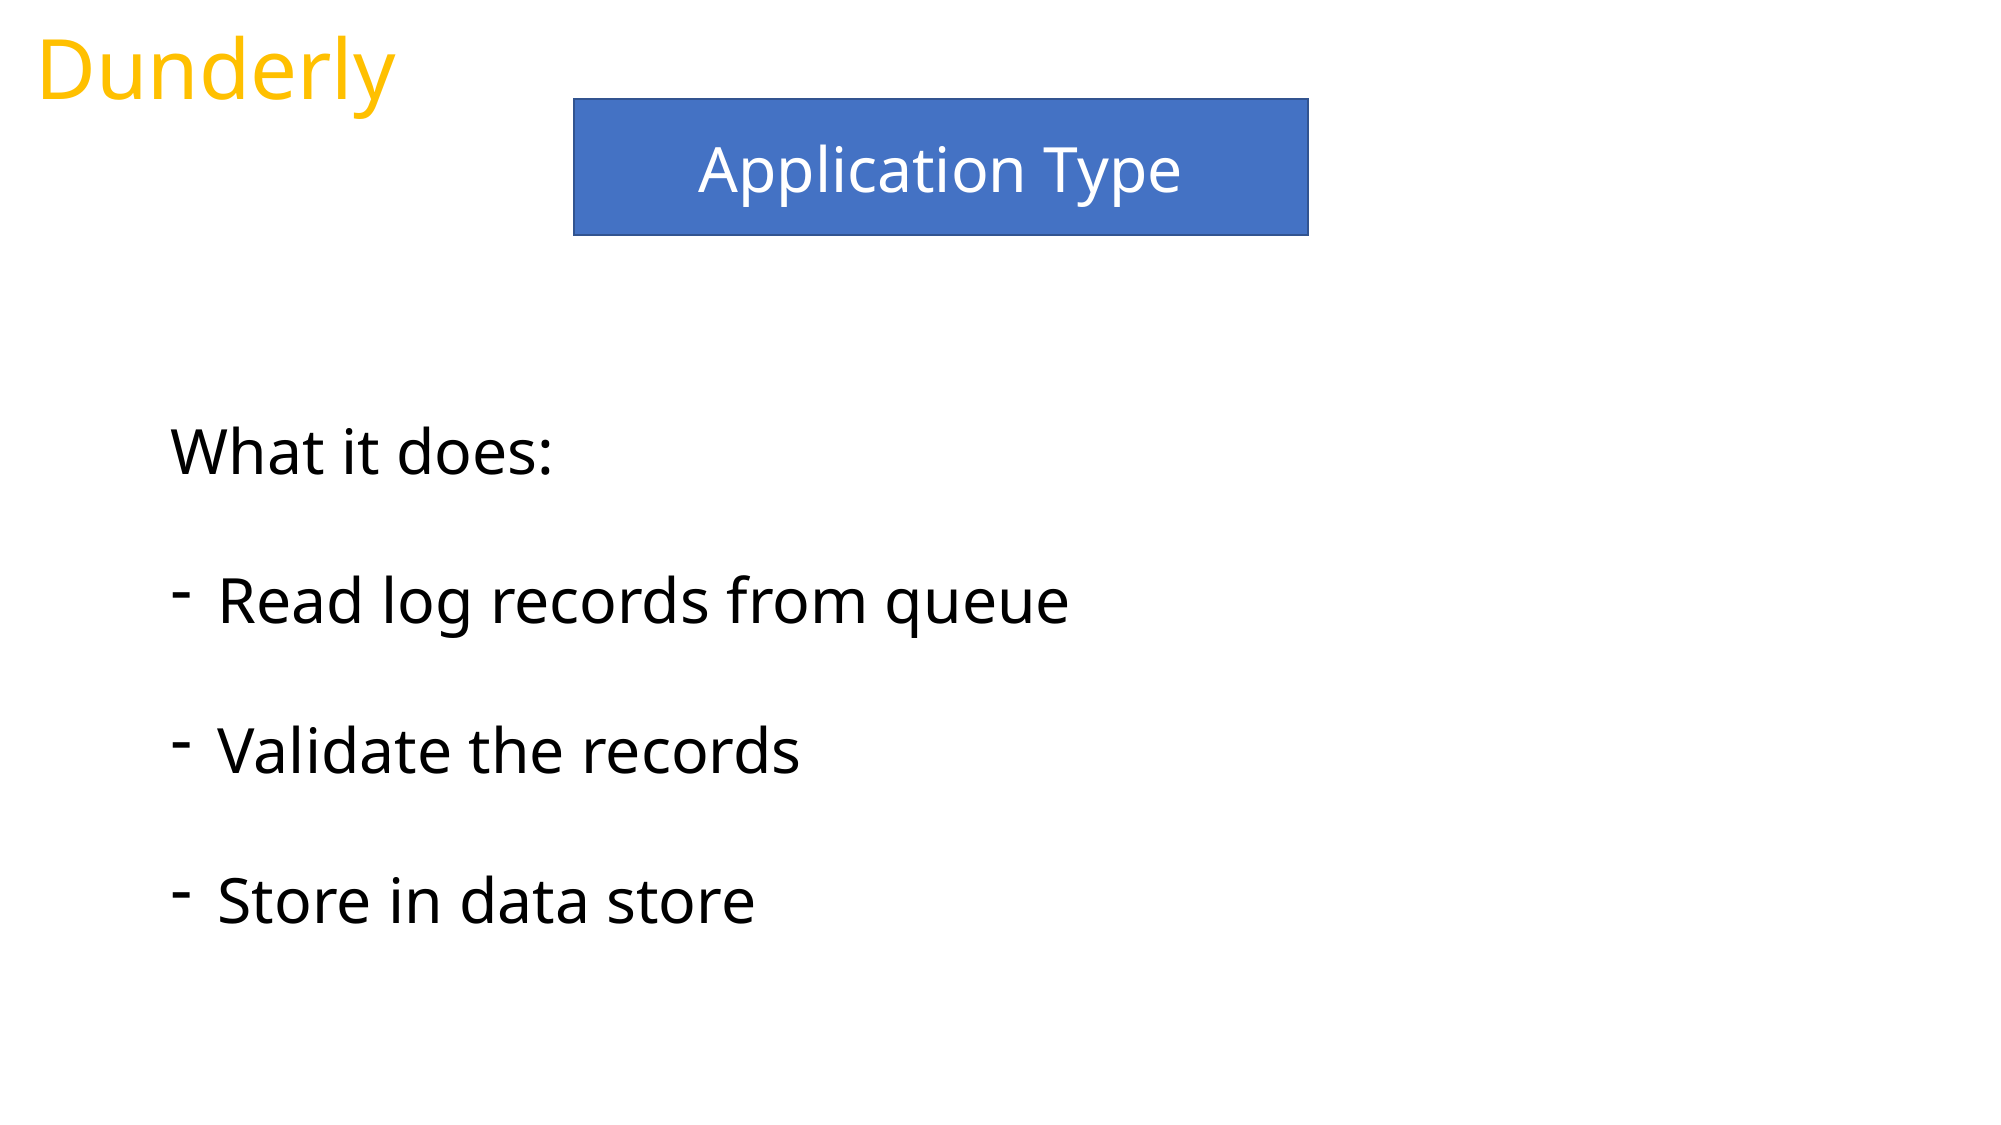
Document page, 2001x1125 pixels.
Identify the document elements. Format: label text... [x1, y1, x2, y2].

text_box Dunderly [20, 8, 434, 124]
text_box Application Type [573, 98, 1309, 236]
text_box What it does: Read log records from queue Validate the records Store in data store [156, 329, 1190, 944]
